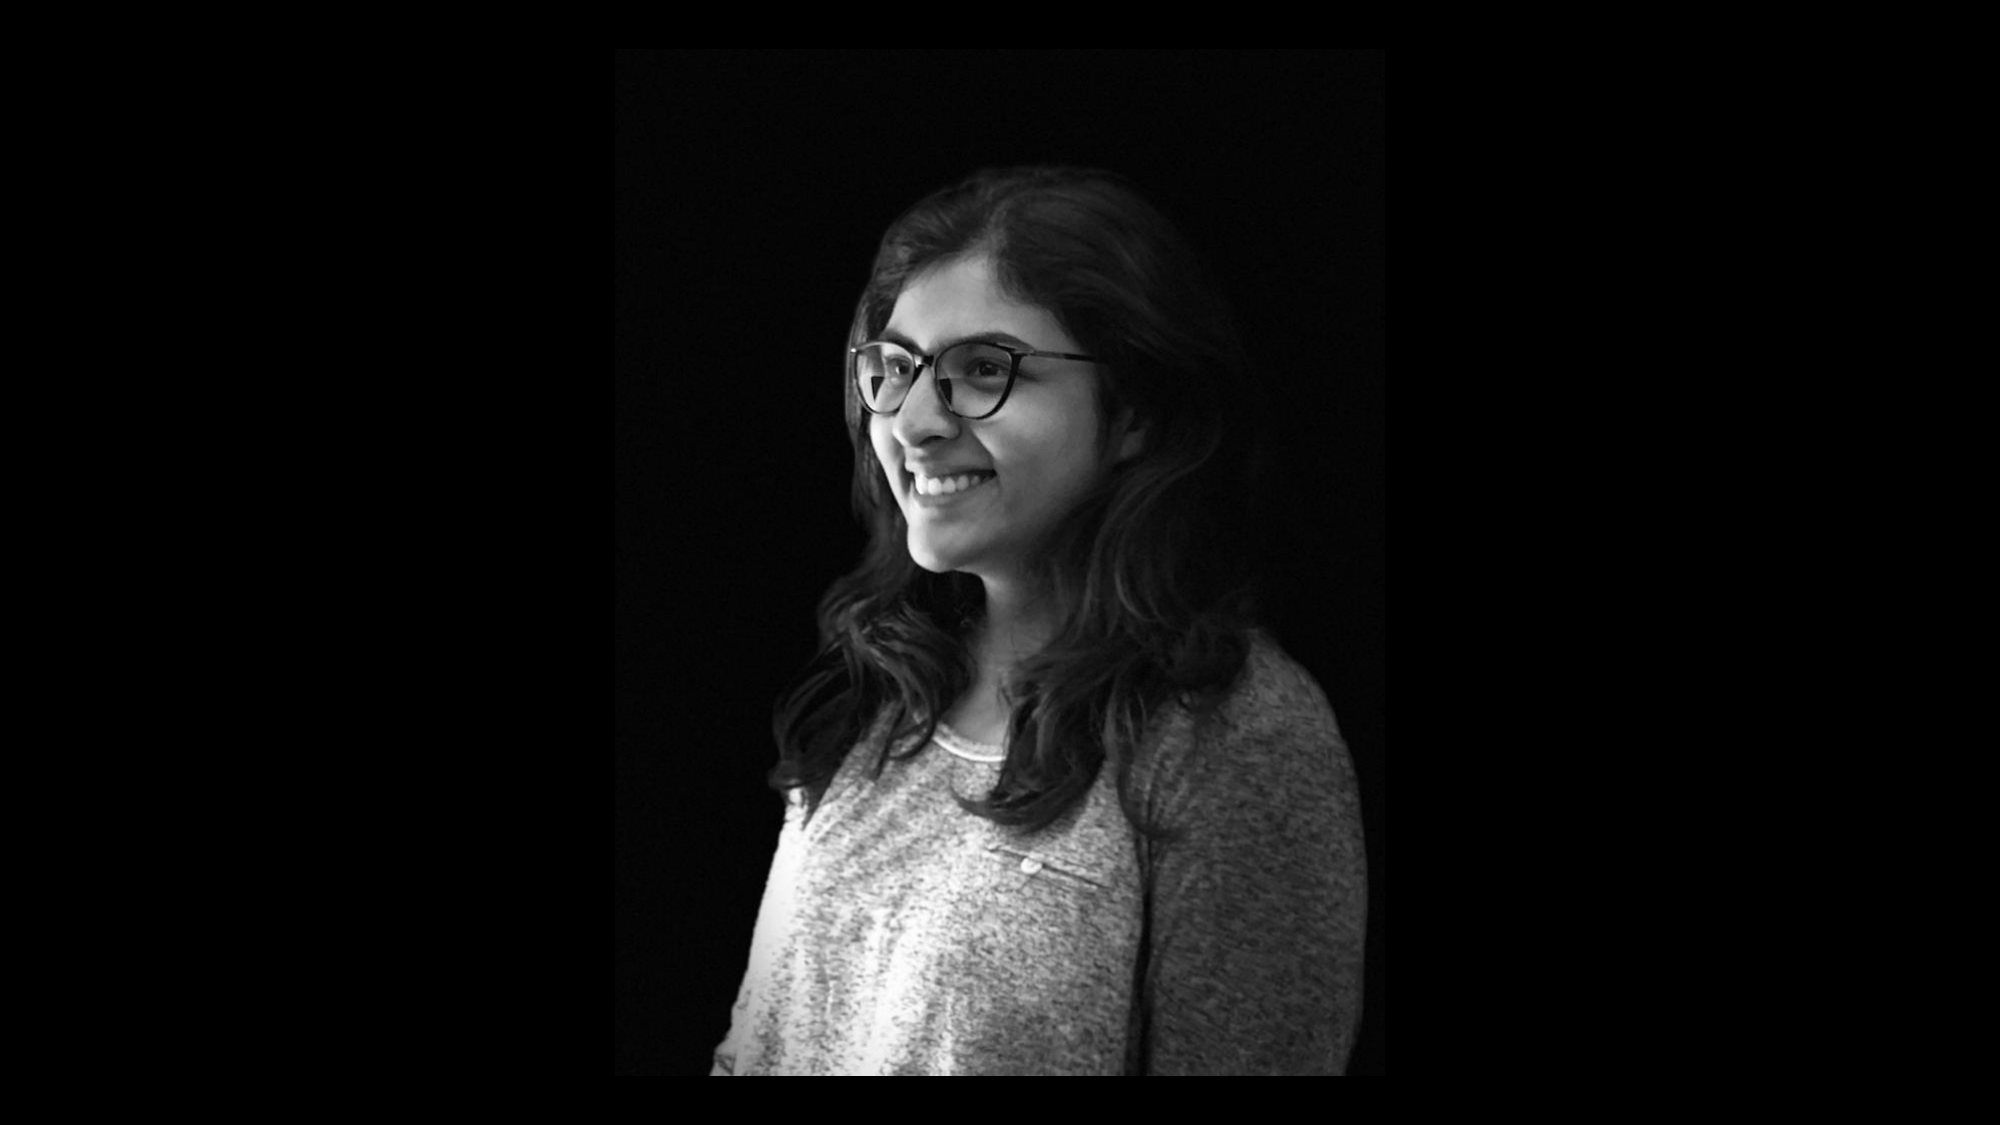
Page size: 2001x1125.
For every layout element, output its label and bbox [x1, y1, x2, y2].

picture [615, 49, 1385, 1076]
